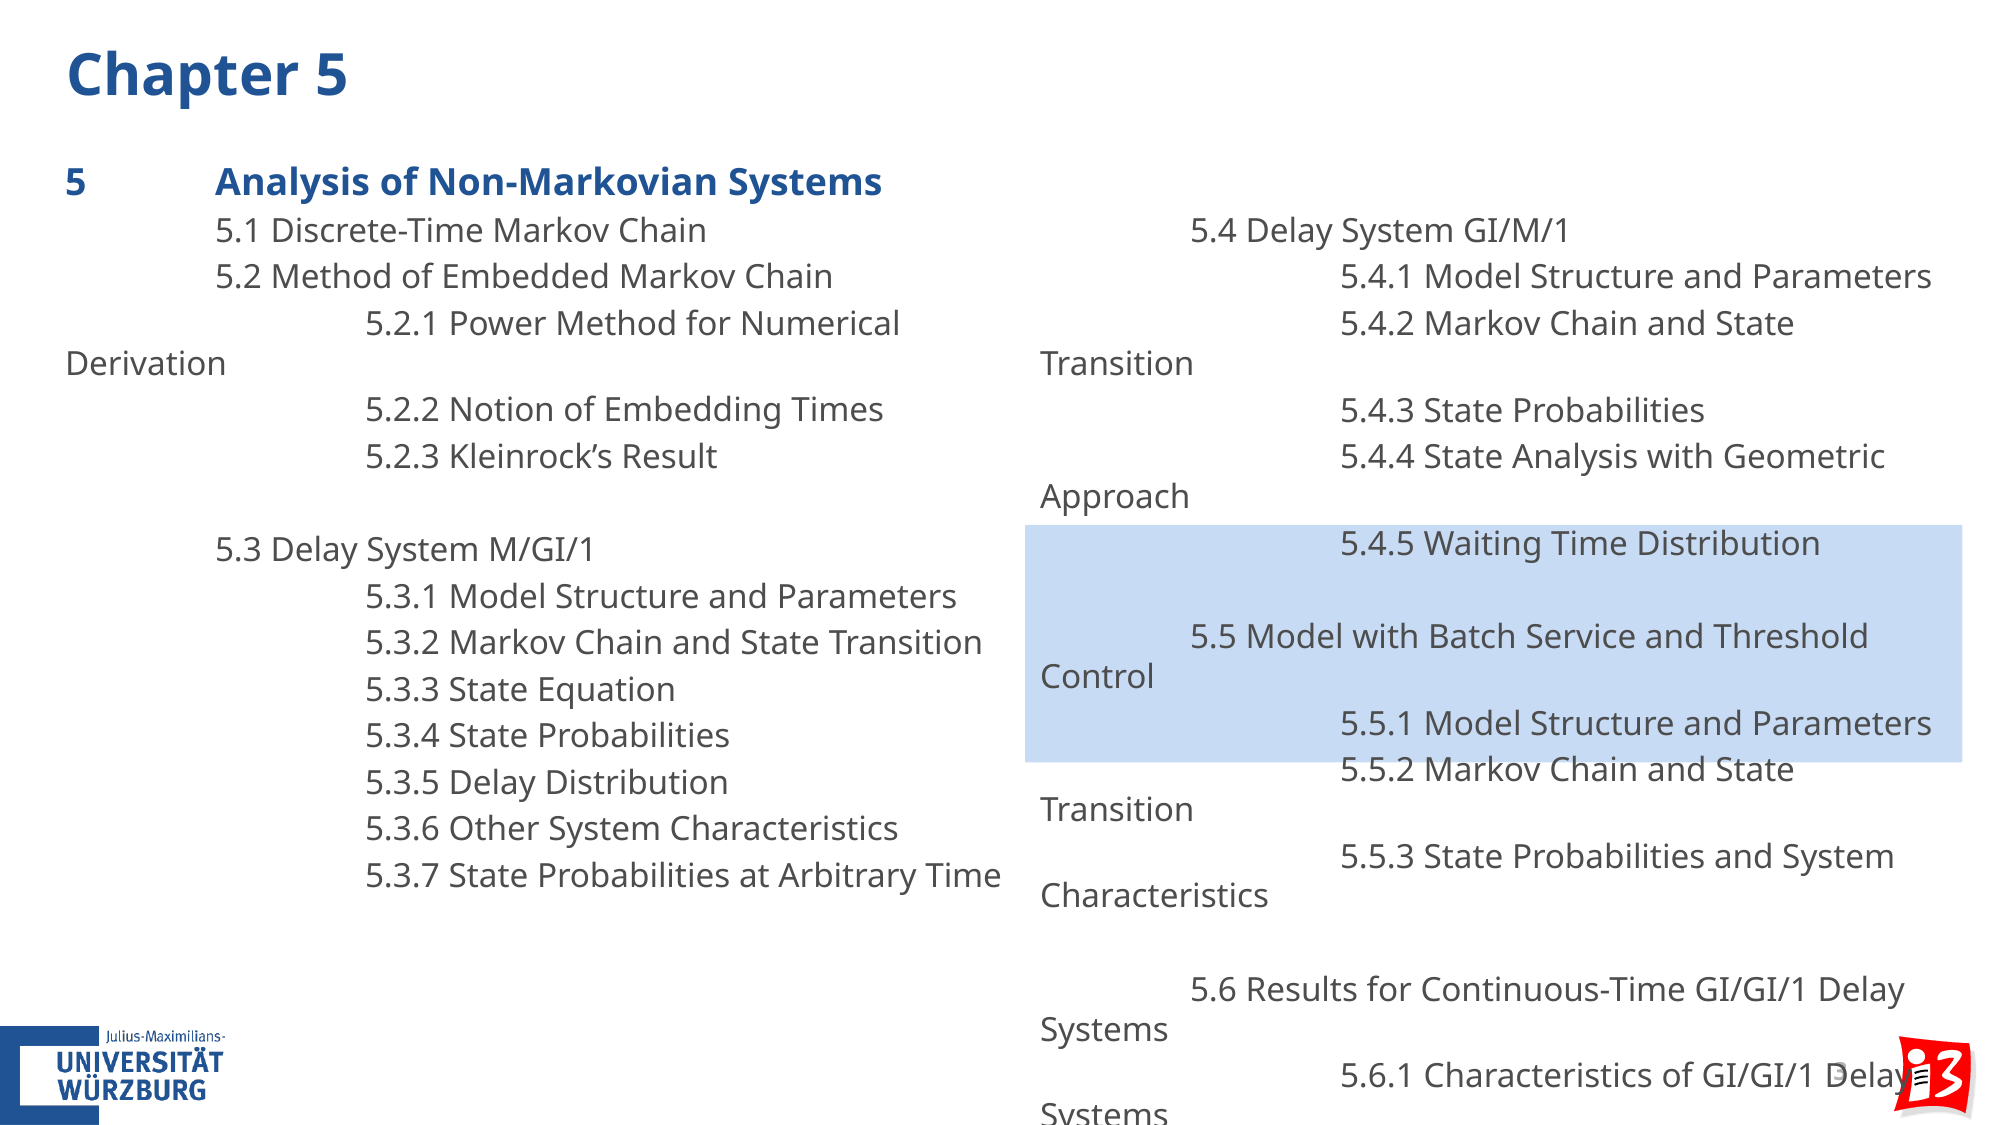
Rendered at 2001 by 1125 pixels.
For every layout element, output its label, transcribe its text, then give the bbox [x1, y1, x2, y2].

text_box 5.4 Delay System GI/M/1 5.4.1 Model Structure and Parameters 5.4.2 Markov Chain and State Transition 5.4.3 State Probabilities 5.4.4 State Analysis with Geometric Approach 5.4.5 Waiting Time Distribution 5.5 Model with Batch Service and Threshold Control 5.5.1 Model Structure and Parameters 5.5.2 Markov Chain and State Transition 5.5.3 State Probabilities and System Characteristics 5.6 Results for Continuous-Time GI/GI/1 Delay Systems 5.6.1 Characteristics of GI/GI/1 Delay Systems 5.6.2 Lindley Integral Eq. GI/GI/1 Systems 5.6.3 Kingman’s Approximation of Mean Waiting Times [1025, 149, 1963, 1063]
picture [0, 1026, 225, 1125]
title Chapter 5 [51, 18, 1800, 126]
list 5 Analysis of Non-Markovian Systems 5.1 Discrete-Time Markov Chain 5.2 Method of Embedded Markov Chain 5.2.1 Power Method for Numerical Derivation 5.2.2 Notion of Embedding Times 5.2.3 Kleinrock’s Result 5.3 Delay System M/GI/1 5.3.1 Model Structure and Parameters 5.3.2 Markov Chain and State Transition 5.3.3 State Equation 5.3.4 State Probabilities 5.3.5 Delay Distribution 5.3.6 Other System Characteristics 5.3.7 State Probabilities at Arbitrary Time [50, 149, 1025, 1043]
slide_number 3 [1412, 1063, 1863, 1103]
